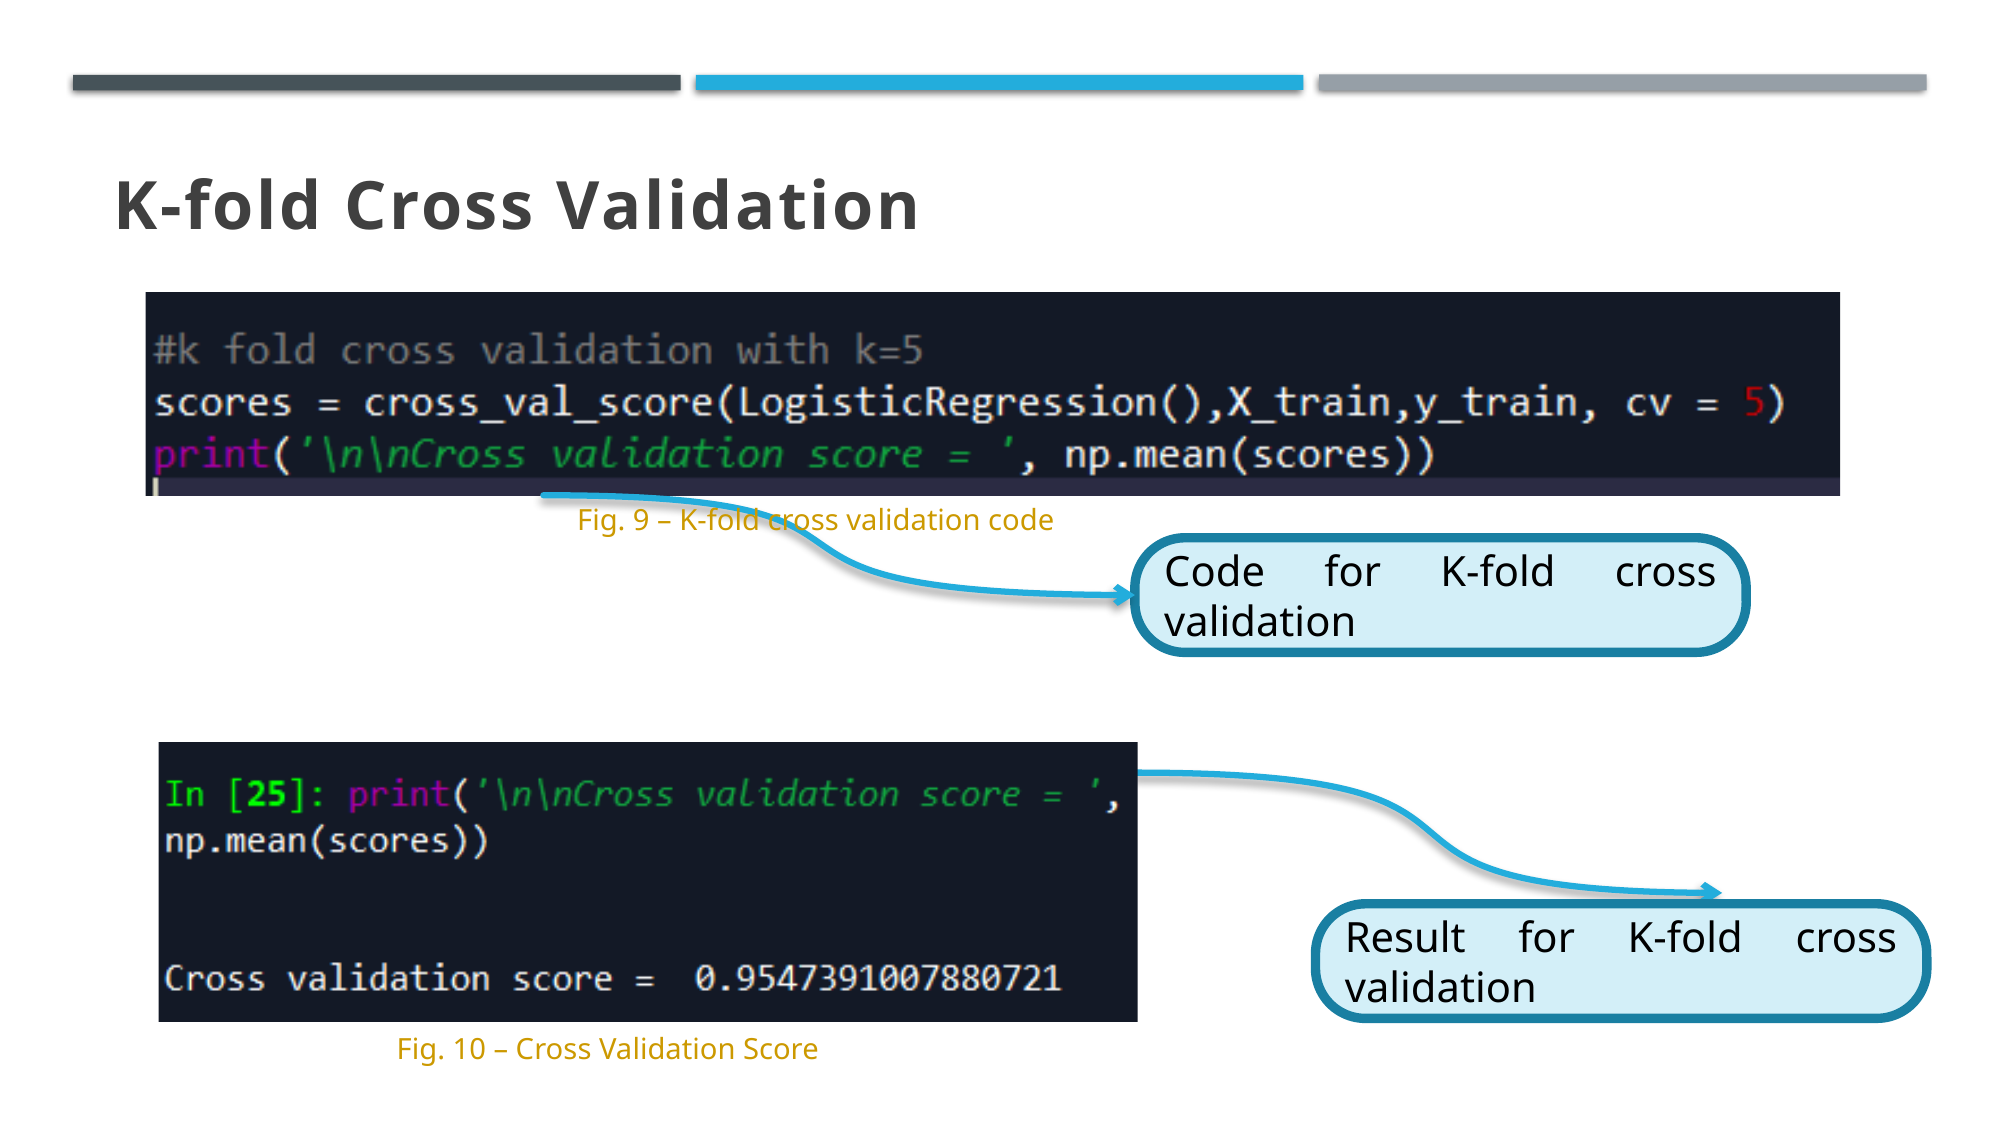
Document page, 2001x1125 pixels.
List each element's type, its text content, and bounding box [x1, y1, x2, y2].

title K-fold Cross Validation [95, 115, 1905, 258]
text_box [542, 494, 1136, 596]
text_box Fig. 10 – Cross Validation Score [381, 1032, 834, 1073]
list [145, 291, 1841, 497]
text_box Result for K-fold cross validation [1313, 901, 1929, 1021]
picture [157, 742, 1139, 1023]
text_box Code for K-fold cross validation [1133, 535, 1749, 655]
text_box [1144, 772, 1723, 894]
